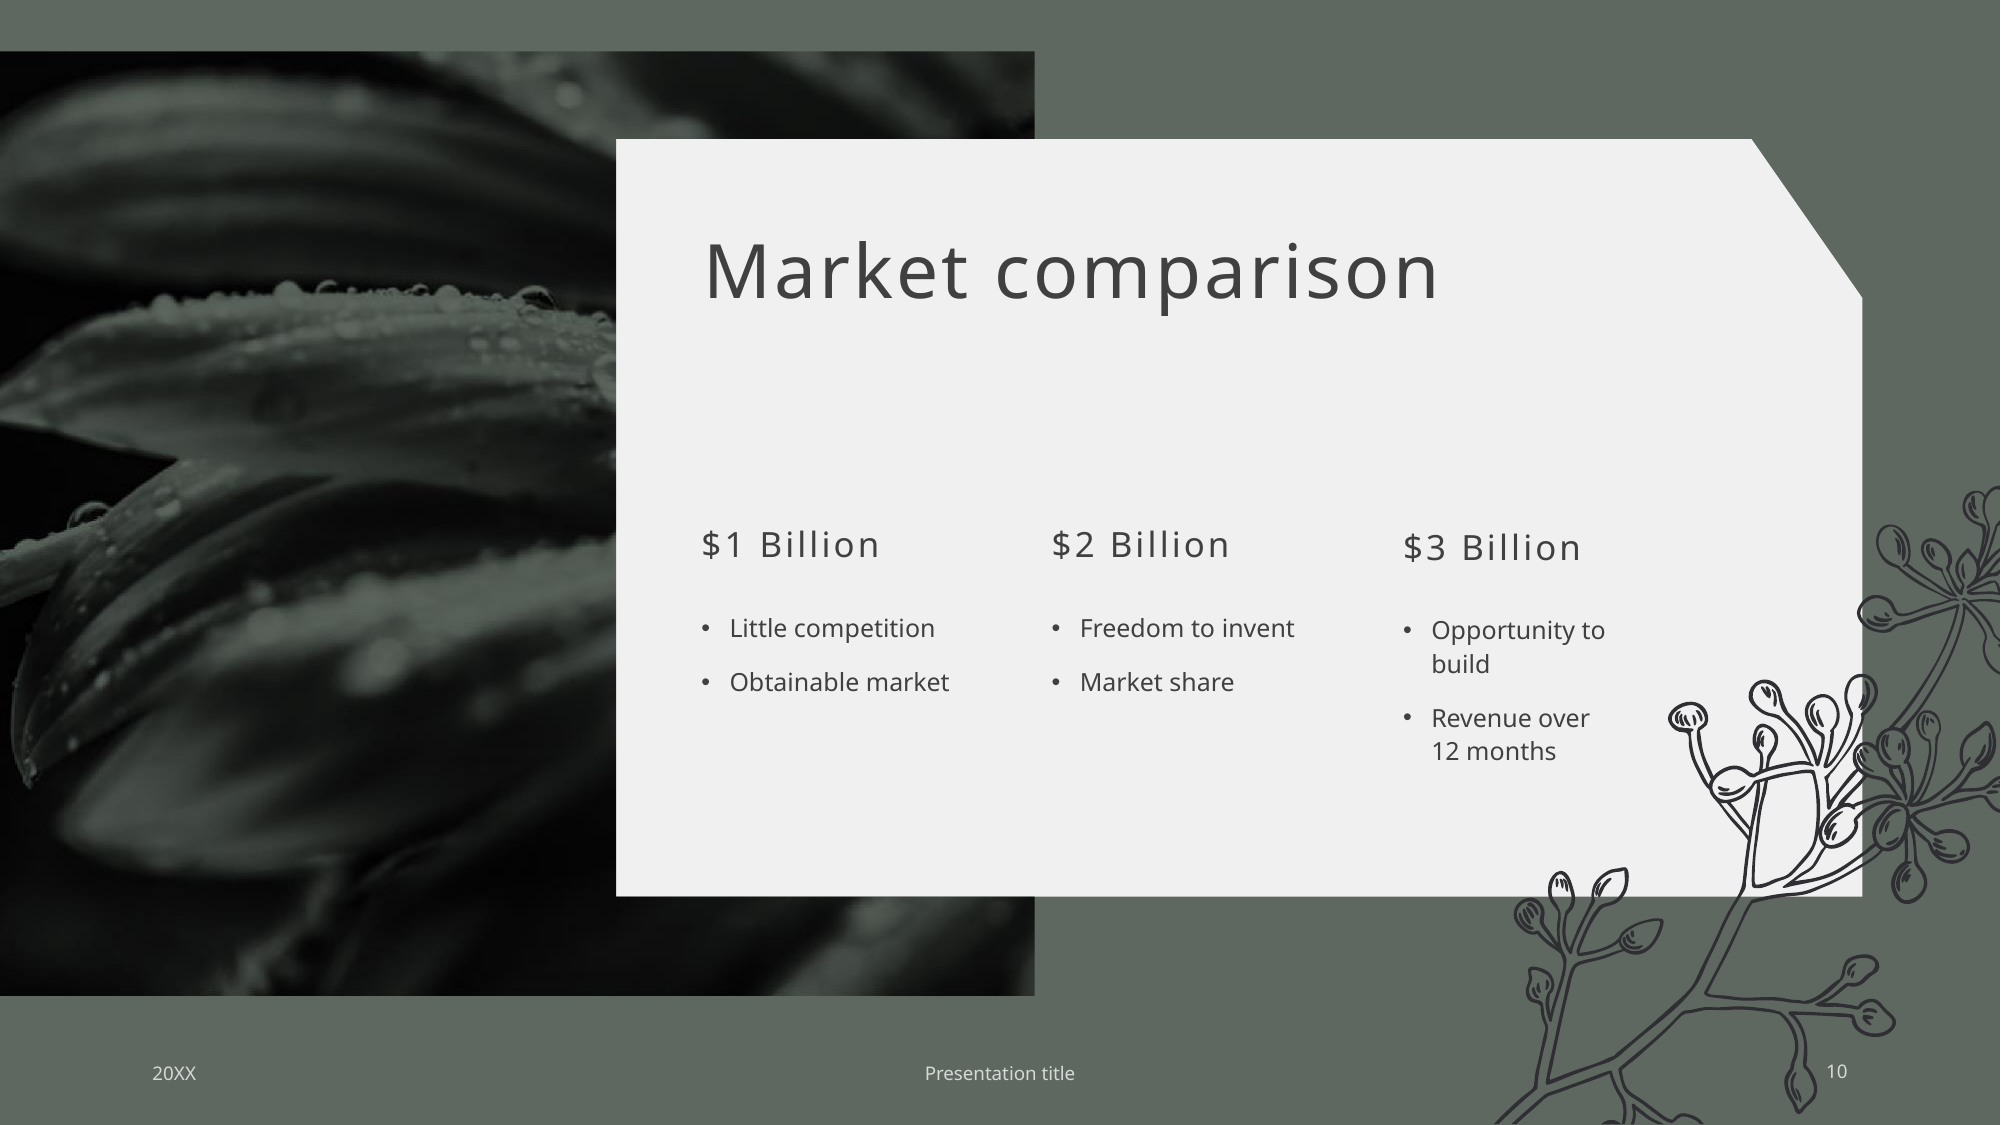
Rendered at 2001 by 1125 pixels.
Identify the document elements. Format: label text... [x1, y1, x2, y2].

list Freedom to invent Market share​ [1036, 601, 1322, 812]
slide_number 20XX [137, 1042, 588, 1103]
title Market comparison [1035, 225, 1720, 383]
list $3 Billion [1388, 522, 1674, 576]
picture [0, 51, 1035, 997]
footer Presentation title [662, 1042, 1338, 1103]
slide_number 10 [1412, 1042, 1863, 1103]
list Opportunity to build Revenue over 12 months​ [1388, 603, 1674, 815]
list $2 Billion [1036, 519, 1322, 573]
